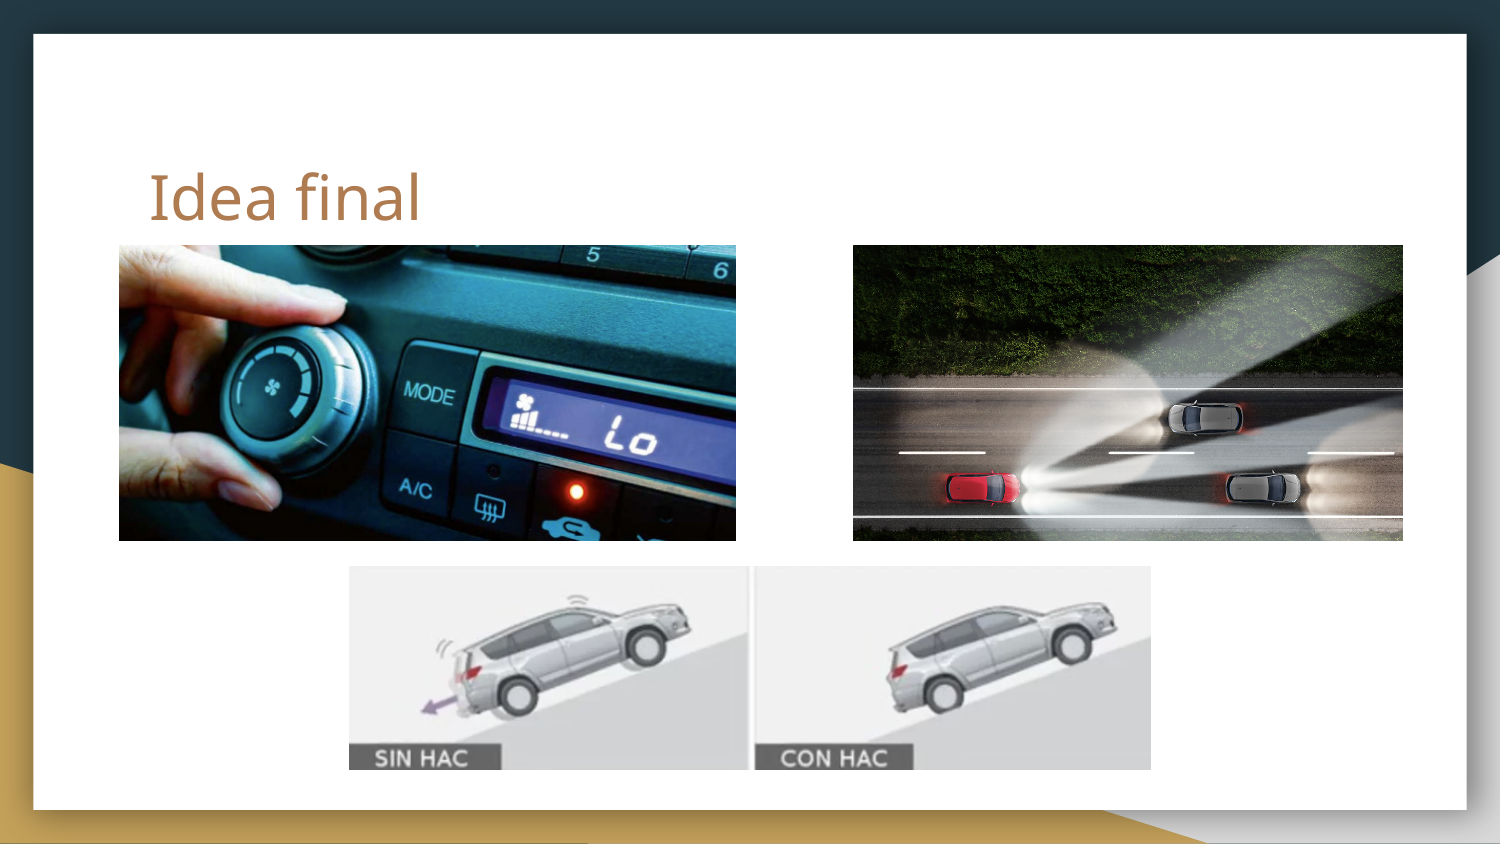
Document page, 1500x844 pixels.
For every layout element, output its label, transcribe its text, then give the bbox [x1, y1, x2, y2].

picture [119, 245, 736, 541]
picture [852, 245, 1404, 541]
title Idea final [134, 138, 1366, 296]
picture [349, 566, 1151, 770]
